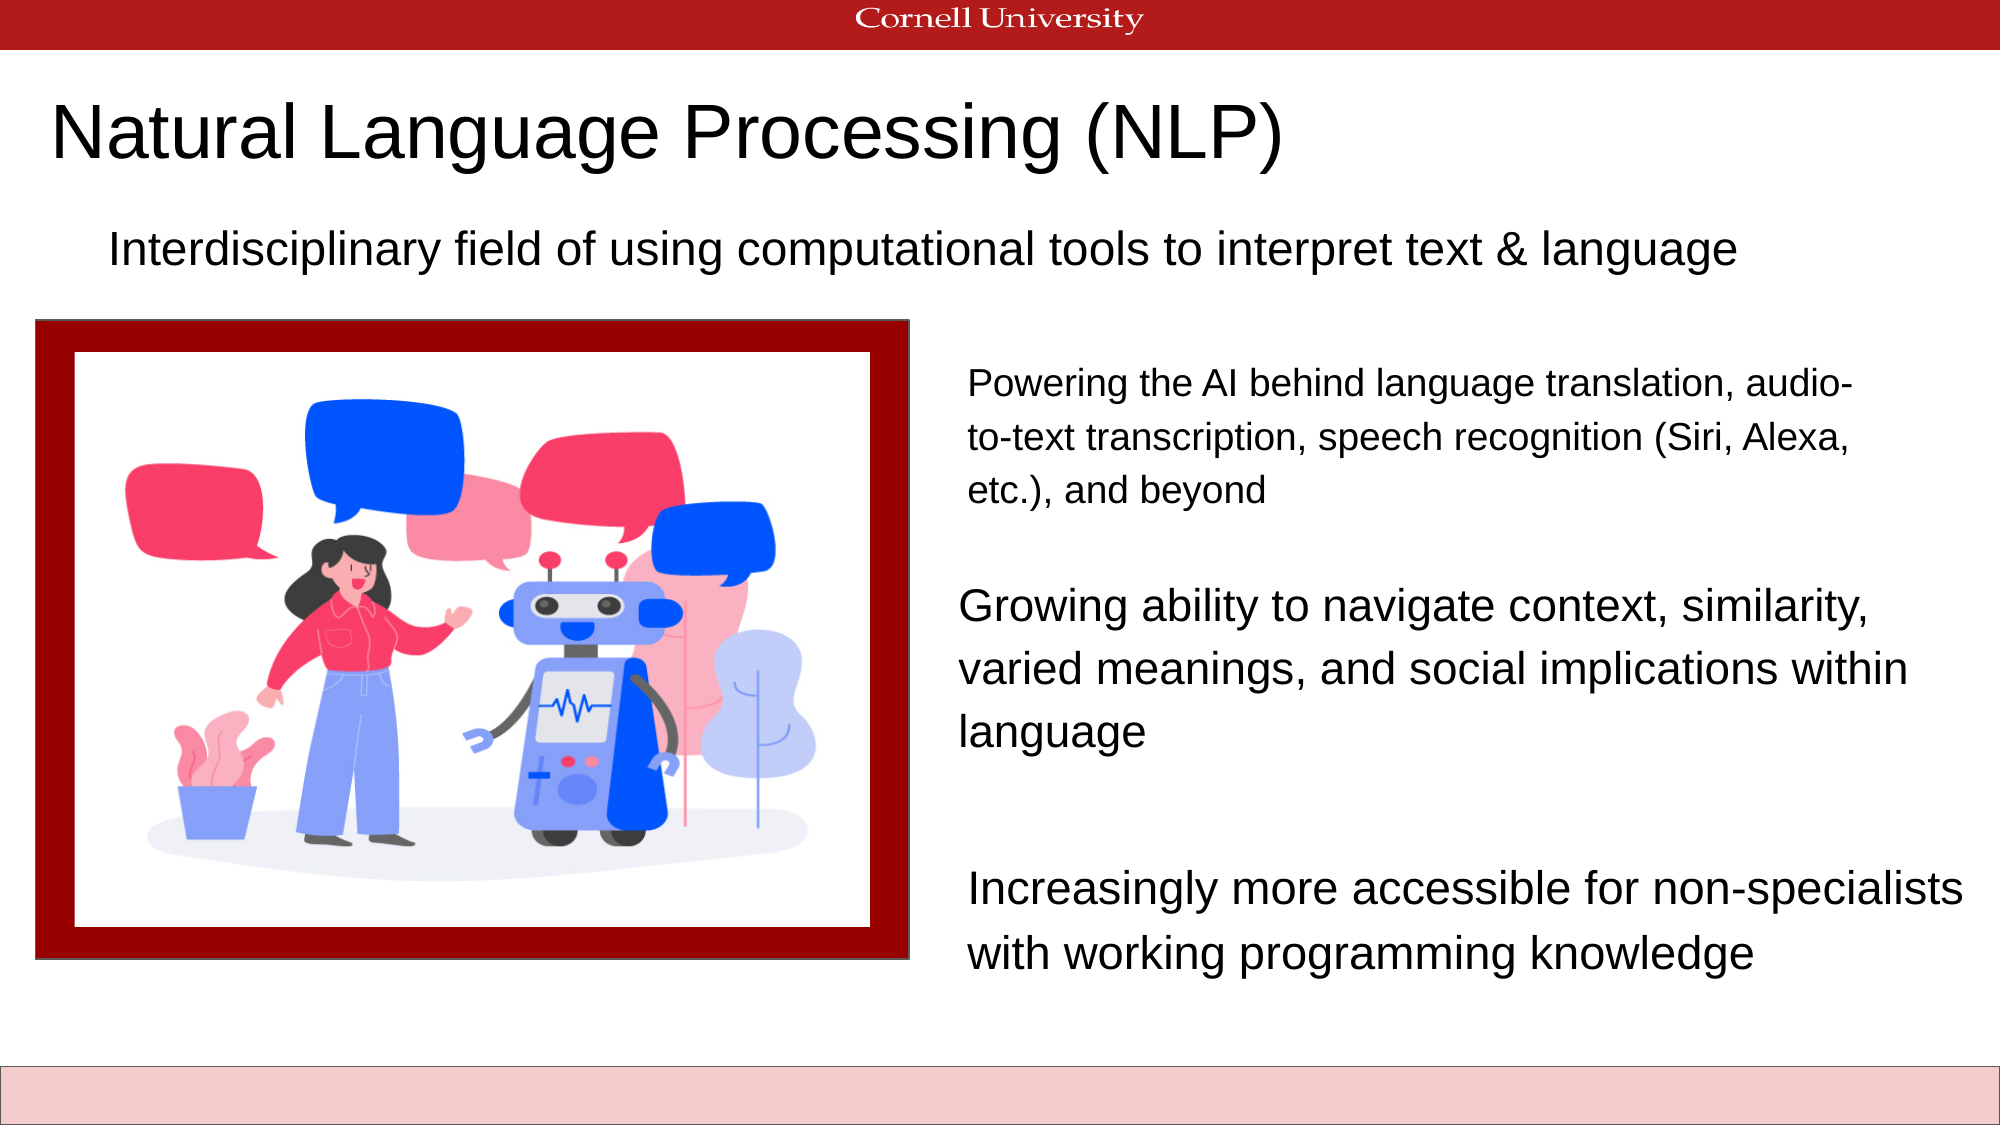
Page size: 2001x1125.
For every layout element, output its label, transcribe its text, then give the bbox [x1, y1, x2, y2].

picture [74, 351, 871, 927]
text_box [35, 319, 909, 959]
list Increasingly more accessible for non-specialists with working programming knowledge [952, 841, 1992, 1066]
picture [0, 0, 2000, 60]
list Powering the AI behind language translation, audio-to-text transcription, speech recognition (Siri, Alexa, etc.), and beyond [952, 343, 1895, 519]
list Growing ability to navigate context, similarity, varied meanings, and social implications within language [943, 559, 1944, 810]
text_box [0, 1066, 2000, 1125]
list Interdisciplinary field of using computational tools to interpret text & language [92, 201, 2000, 303]
title Natural Language Processing (NLP) [35, 71, 1934, 185]
